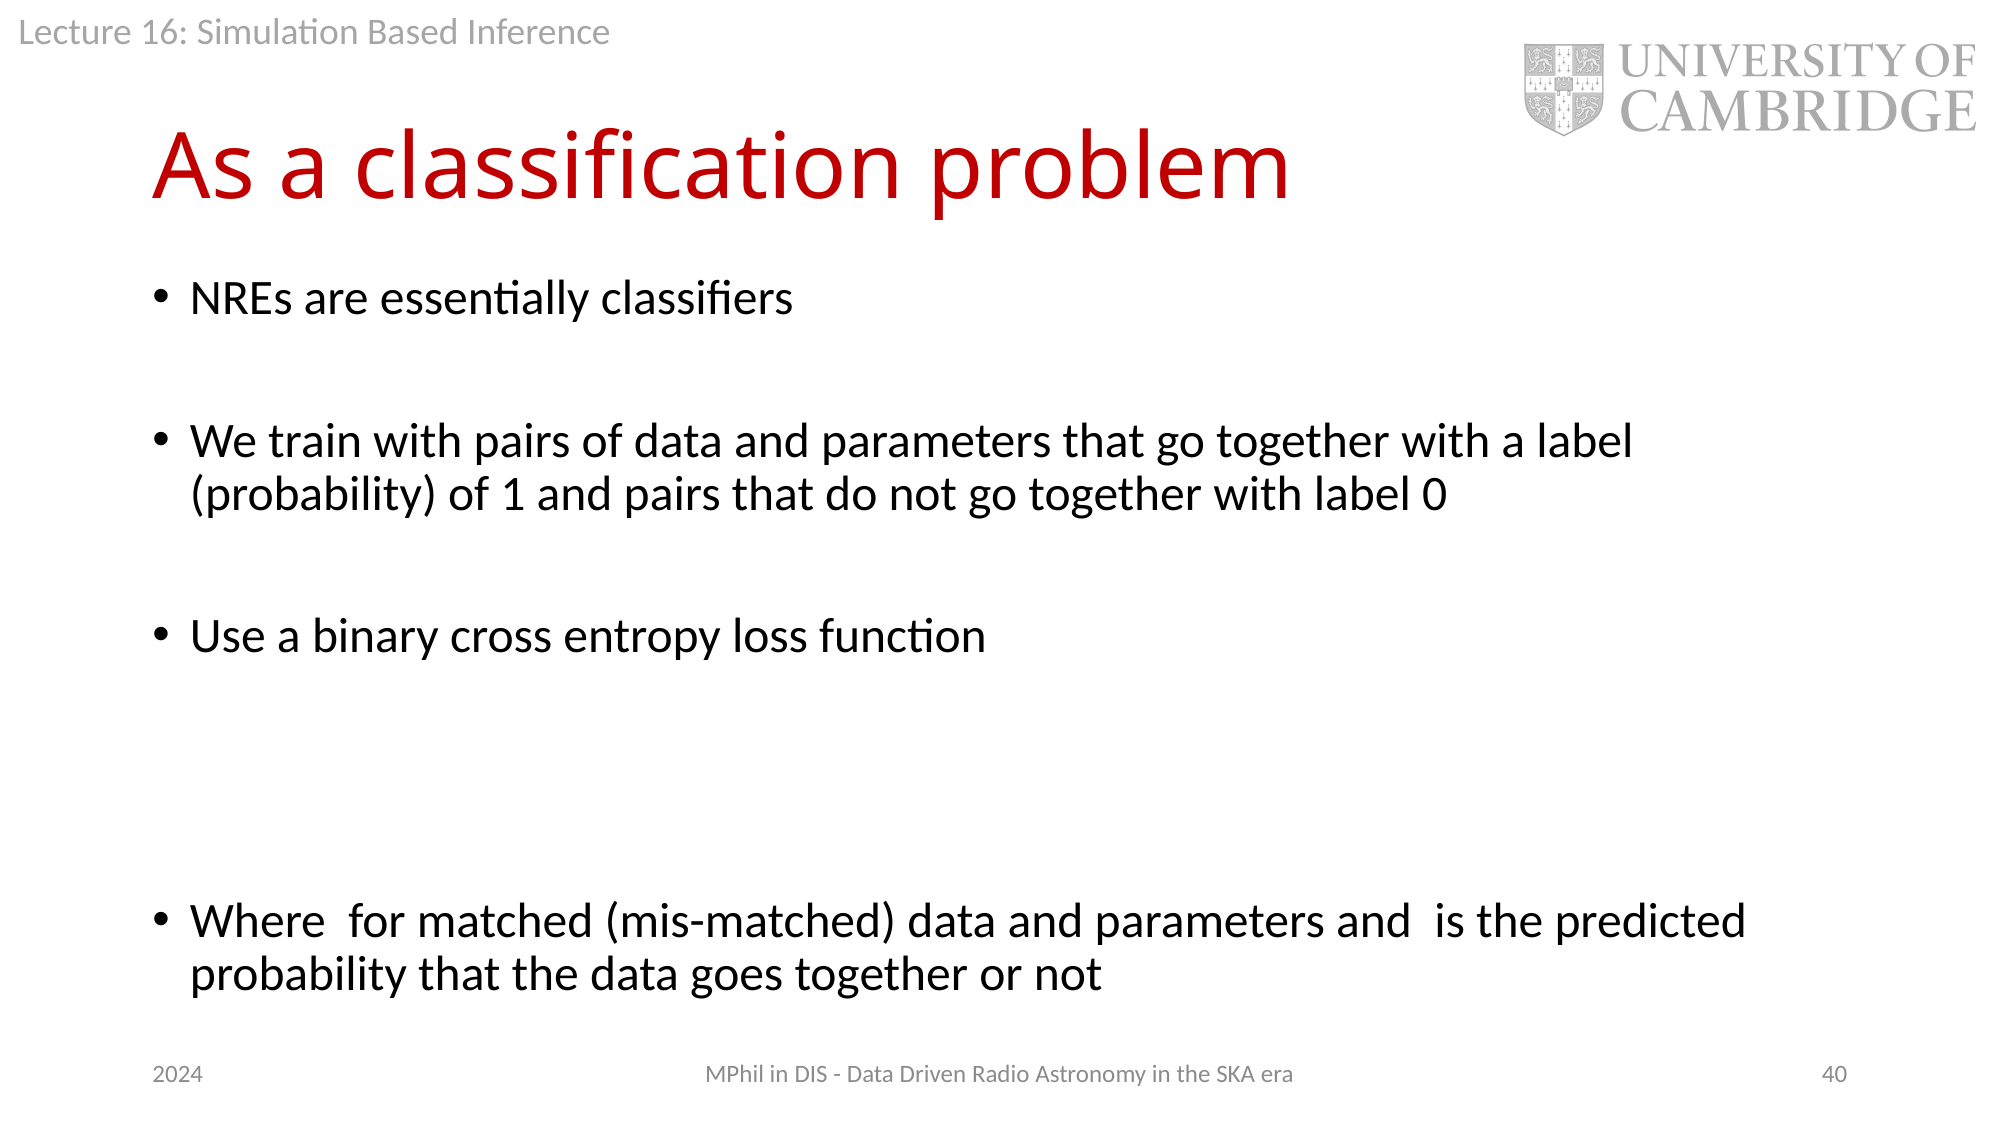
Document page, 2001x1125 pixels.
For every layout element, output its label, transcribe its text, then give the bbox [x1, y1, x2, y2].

title As a classification problem [137, 59, 1863, 278]
footer MPhil in DIS - Data Driven Radio Astronomy in the SKA era [662, 1042, 1338, 1103]
slide_number 40 [1412, 1042, 1863, 1103]
slide_number 2024 [137, 1042, 588, 1103]
